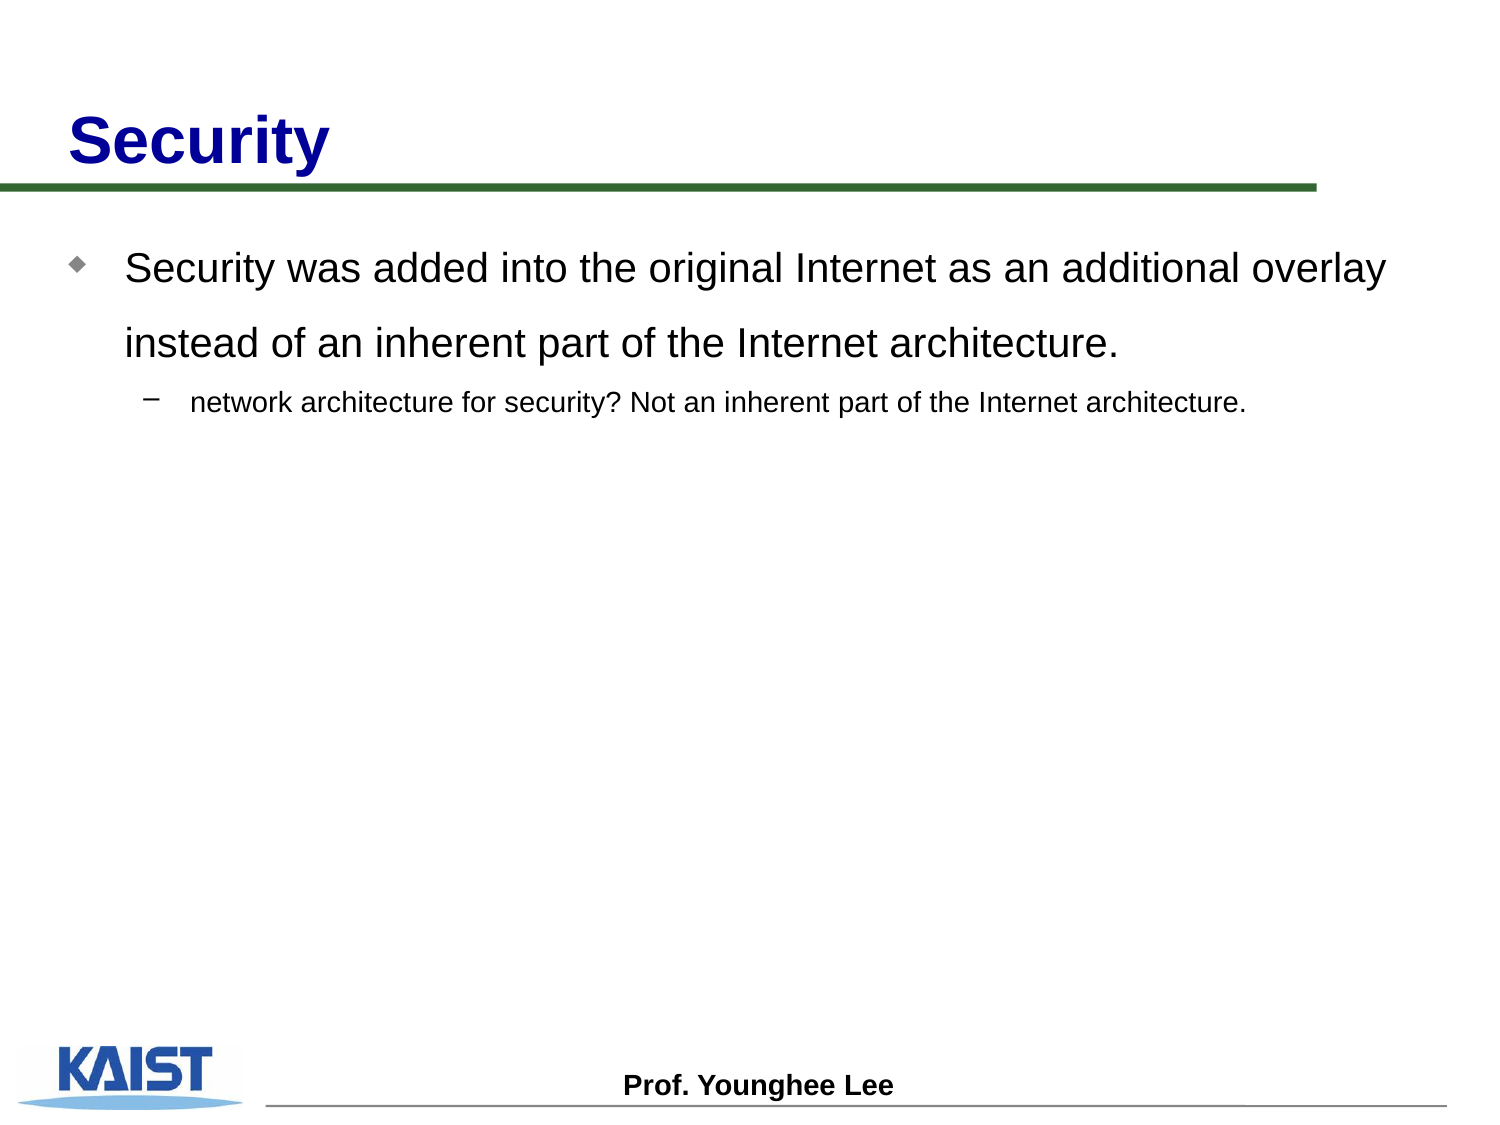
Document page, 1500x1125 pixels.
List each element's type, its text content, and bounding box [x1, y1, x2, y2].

title Security [53, 78, 1409, 185]
list Security was added into the original Internet as an additional overlay instead of an inherent part of the Internet architecture. network architecture for security? Not an inherent part of the Internet architecture. [53, 208, 1459, 547]
picture [17, 1046, 243, 1110]
